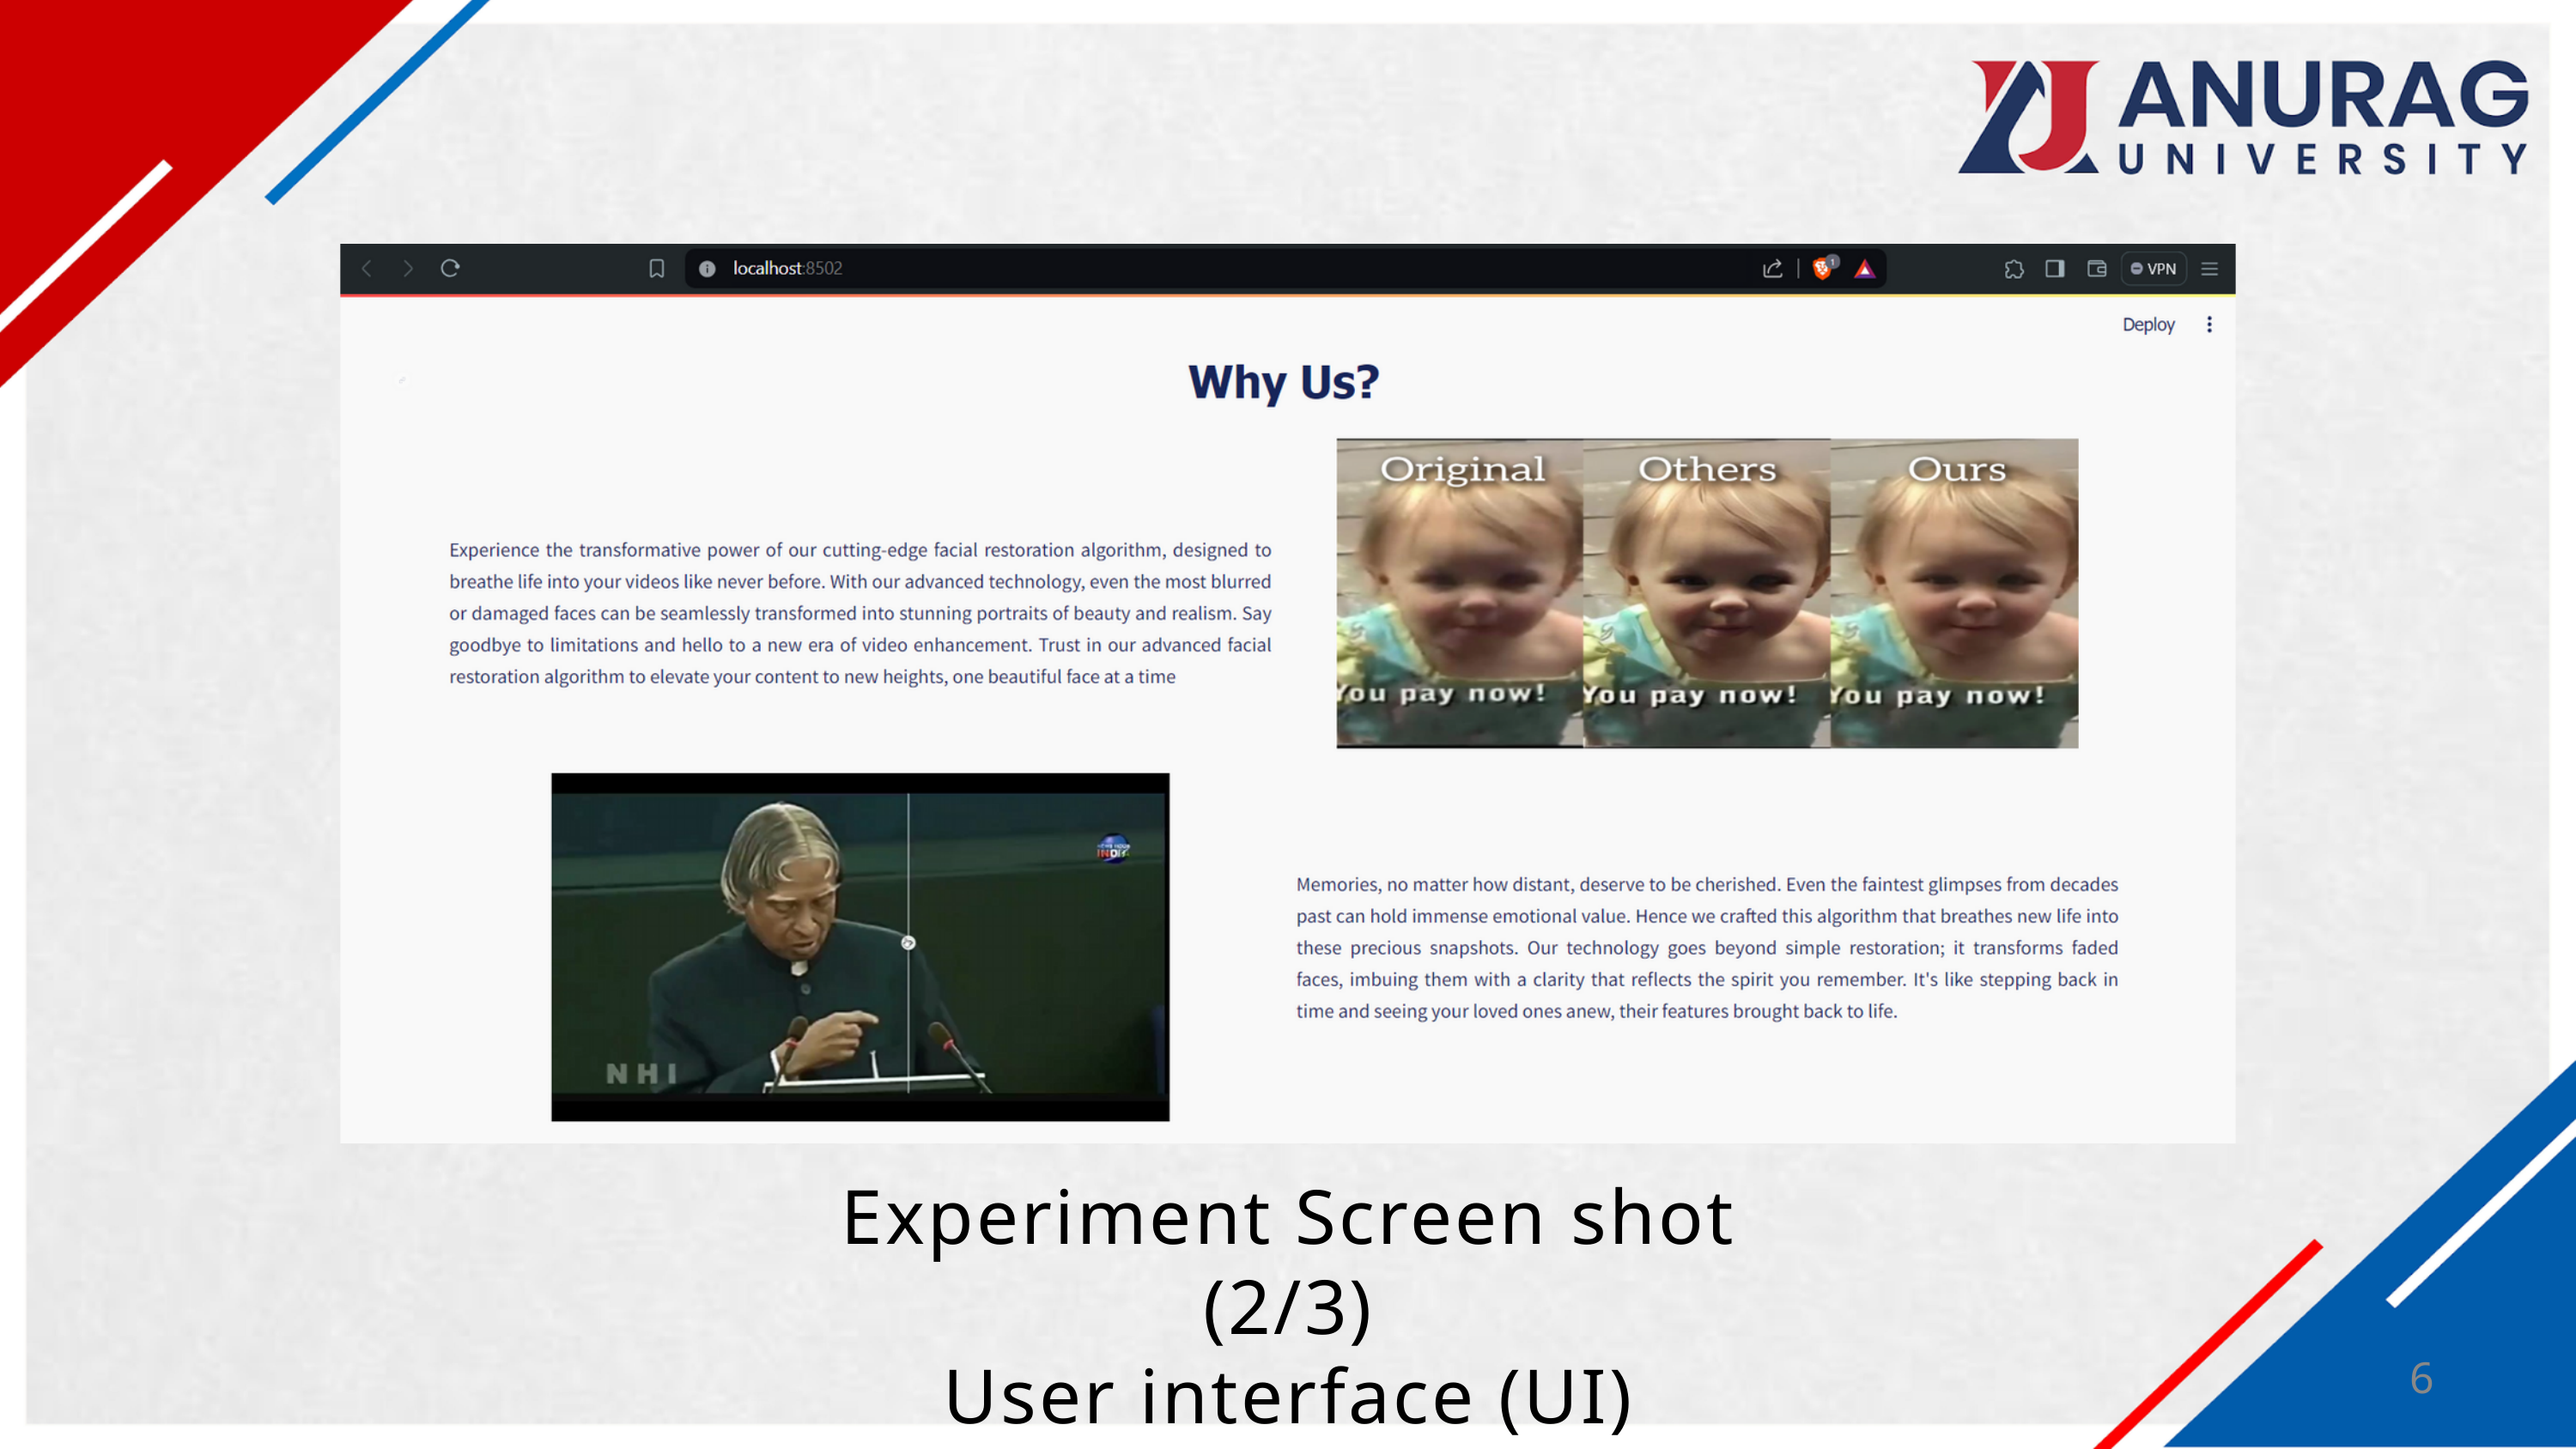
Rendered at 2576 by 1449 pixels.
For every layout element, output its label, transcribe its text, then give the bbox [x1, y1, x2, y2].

text_box Experiment Screen shot (2/3) User interface (UI) [770, 1169, 1806, 1440]
text_box [340, 244, 2236, 1143]
text_box [0, 0, 2576, 1449]
text_box 6 [1859, 1350, 2434, 1403]
